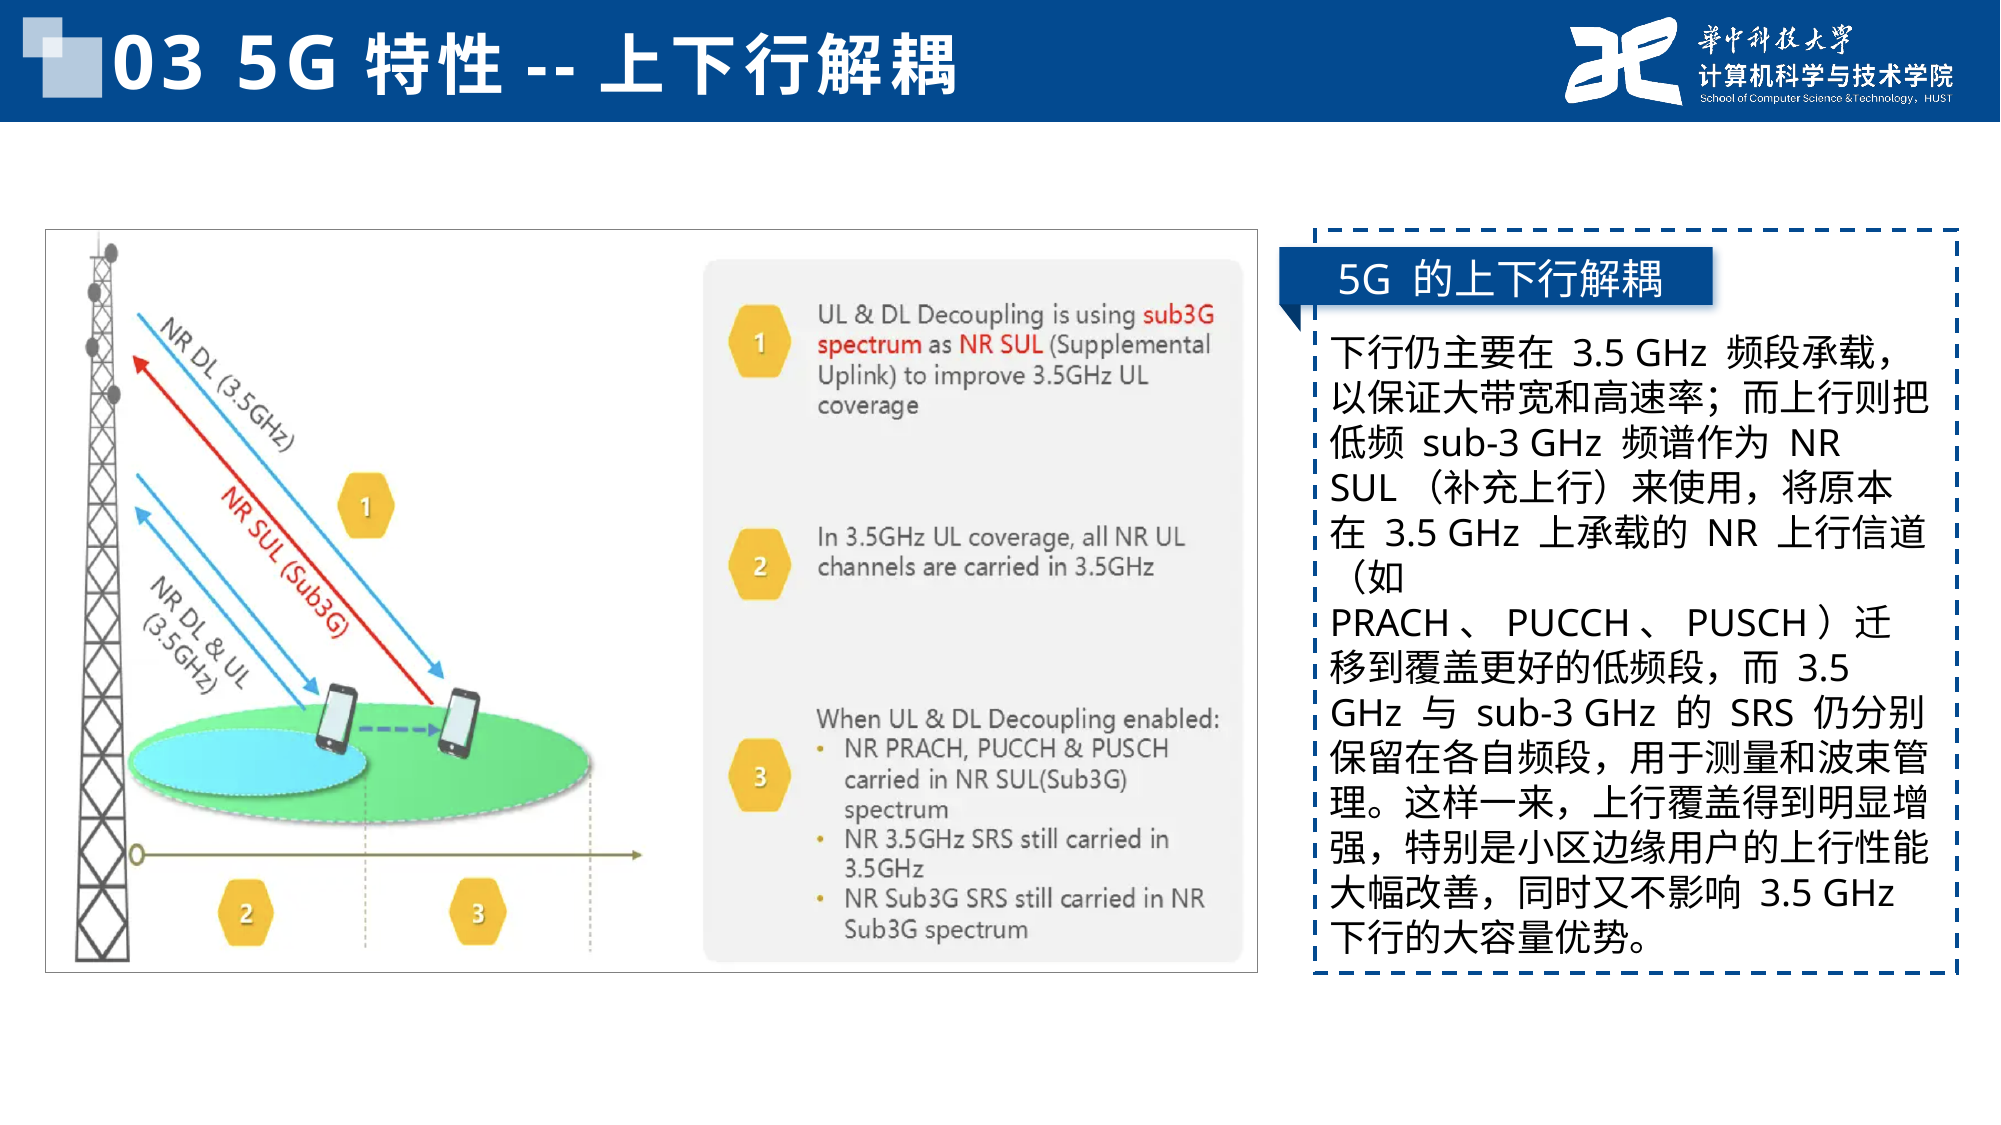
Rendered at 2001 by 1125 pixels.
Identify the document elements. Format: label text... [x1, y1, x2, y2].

text_box 03 5G特性--上下行解耦 [0, 0, 2000, 122]
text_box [22, 17, 102, 98]
picture [1565, 17, 1953, 106]
text_box 下行仍主要在 3.5 GHz 频段承载，以保证大带宽和高速率；而上行则把低频 sub-3 GHz 频谱作为 NR SUL（补充上行）来使用，将原本在 3.5 GHz 上承载的 NR 上行信道（如 PRACH、PUCCH、PUSCH）迁移到覆盖更好的低频段，而 3.5 GHz 与 sub-3 GHz 的 SRS 仍分别保留在各自频段，用于测量和波束管理。这样一来，上行覆盖得到明显增强，特别是小区边缘用户的上行性能大幅改善，同时又不影响 3.5 GHz 下行的大容量优势。 [1314, 321, 1945, 973]
text_box [1314, 229, 1958, 974]
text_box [1279, 245, 1713, 332]
picture [45, 229, 1258, 973]
